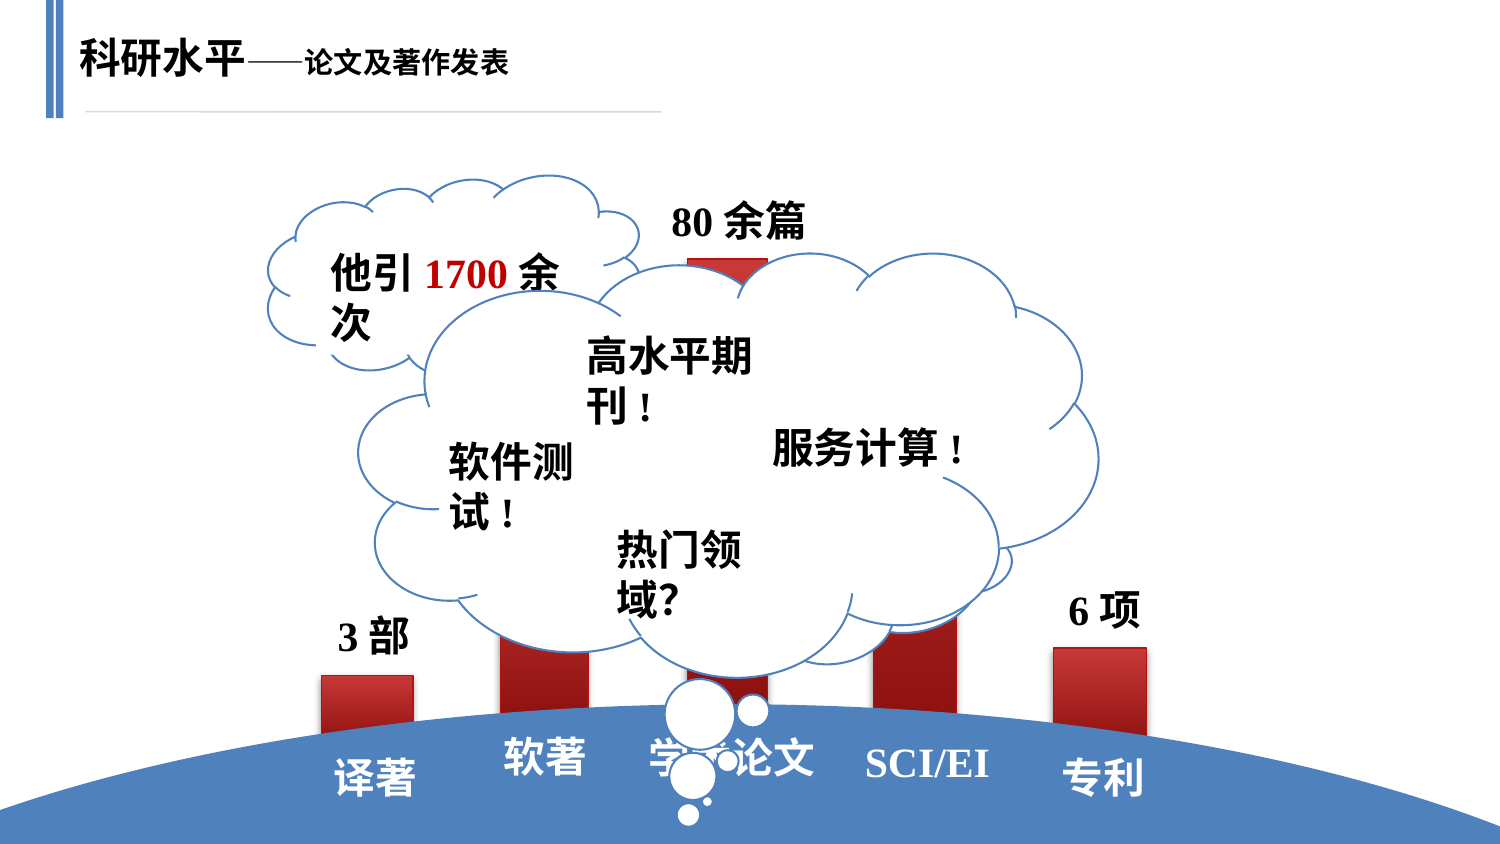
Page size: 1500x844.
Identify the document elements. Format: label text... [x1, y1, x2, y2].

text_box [264, 178, 644, 376]
text_box 软著 [489, 723, 613, 789]
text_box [832, 677, 1041, 724]
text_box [489, 677, 662, 719]
text_box 学术论文 [633, 724, 692, 790]
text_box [321, 602, 447, 745]
list 科研水平——论文及著作发表 [64, 24, 670, 100]
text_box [358, 252, 1099, 677]
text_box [656, 187, 864, 252]
text_box 专利 [1047, 744, 1182, 809]
text_box 学术论文 [696, 724, 835, 790]
text_box [0, 705, 1500, 844]
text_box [656, 677, 864, 705]
text_box SCI/EI [849, 728, 1012, 794]
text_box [1053, 576, 1198, 745]
text_box 译著 [318, 744, 454, 809]
